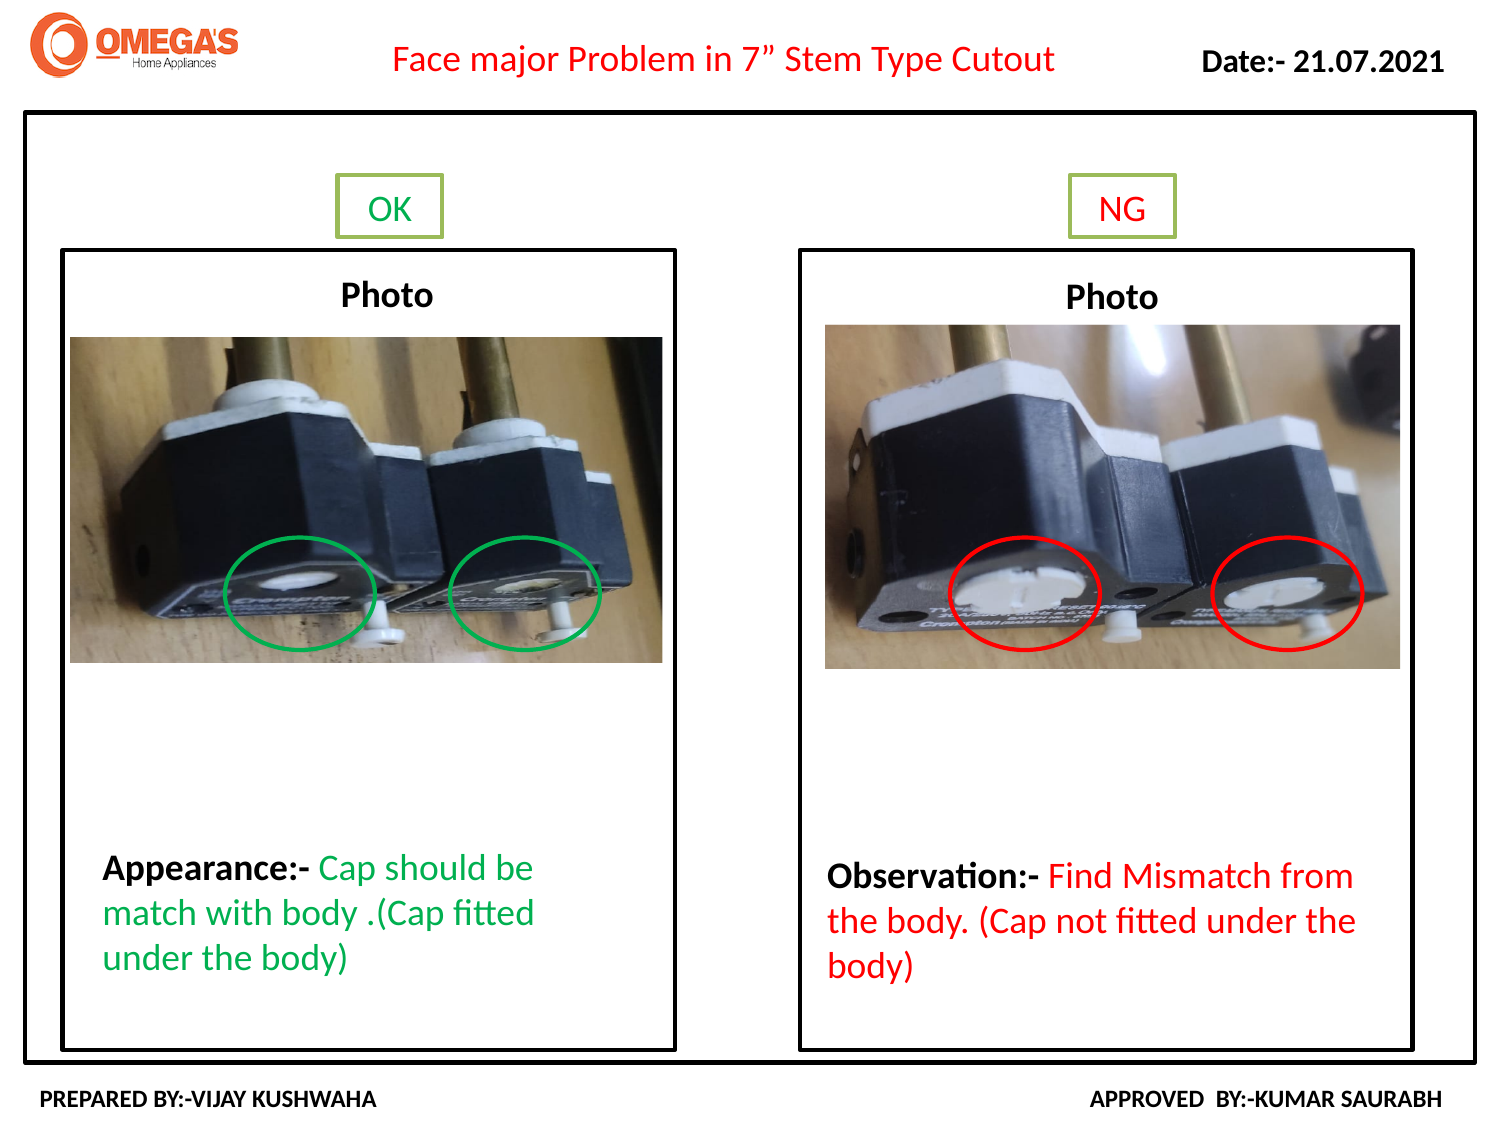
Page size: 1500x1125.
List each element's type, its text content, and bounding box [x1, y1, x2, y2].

text_box PREPARED BY:-VIJAY KUSHWAHA [24, 1074, 400, 1120]
text_box NG [1068, 173, 1177, 207]
text_box [532, 535, 603, 652]
text_box [23, 110, 1477, 1065]
text_box [1289, 535, 1365, 653]
picture [29, 12, 238, 78]
text_box APPROVED BY:-KUMAR SAURABH [1074, 1074, 1475, 1120]
text_box Date:- 21.07.2021 [1186, 31, 1461, 87]
text_box Face major Problem in 7” Stem Type Cutout [377, 26, 1072, 87]
picture [203, 203, 529, 797]
text_box Appearance:- Cap should be match with body .(Cap fitted under the body) [87, 835, 613, 986]
text_box Observation:- Find Mismatch from the body. (Cap not fitted under the body) [812, 843, 1400, 994]
text_box OK [335, 173, 444, 201]
picture [940, 208, 1285, 785]
text_box [798, 248, 1415, 1052]
